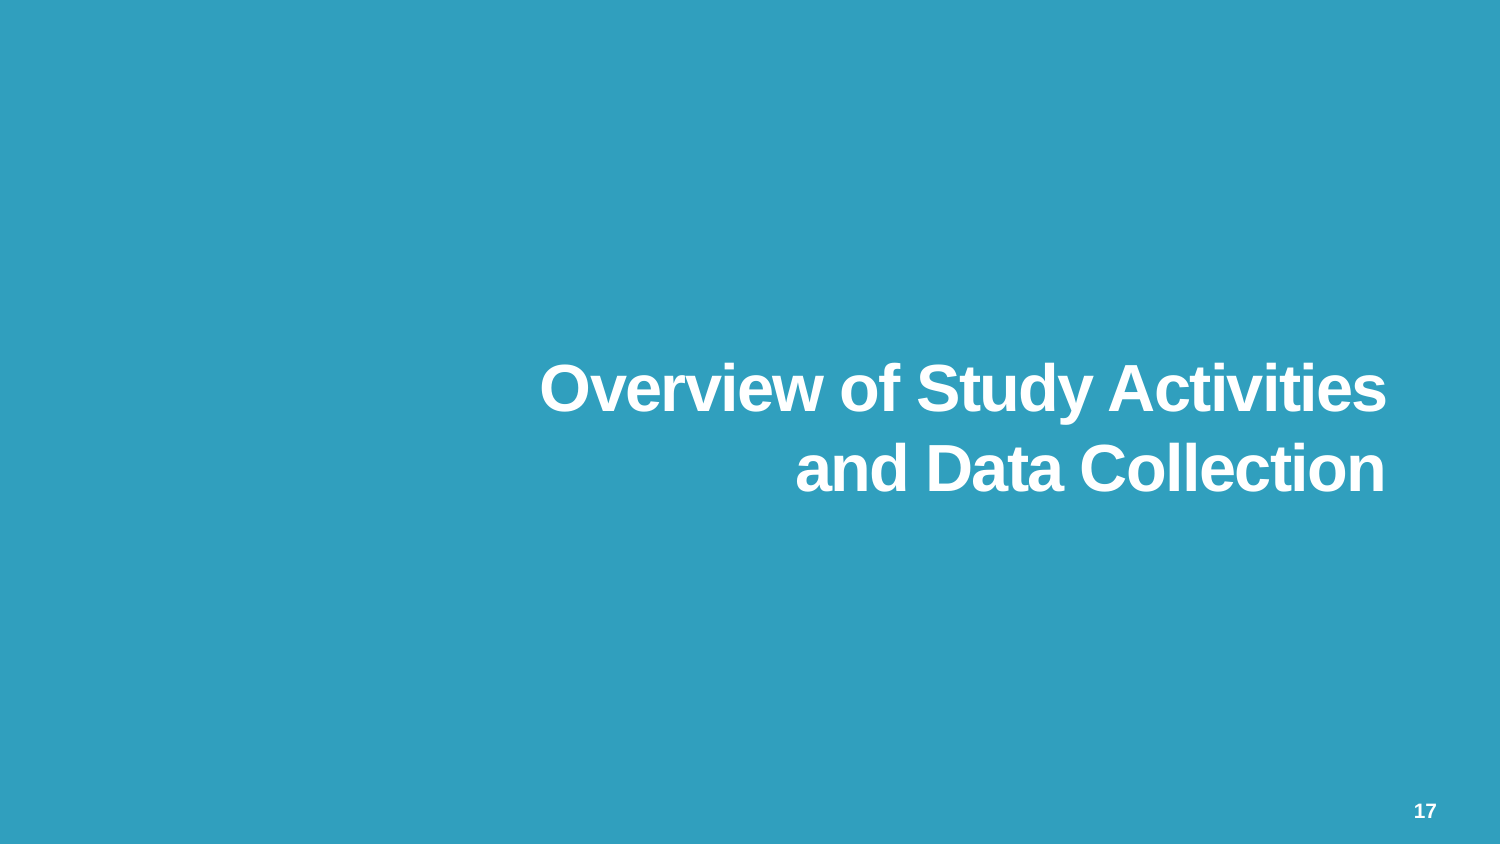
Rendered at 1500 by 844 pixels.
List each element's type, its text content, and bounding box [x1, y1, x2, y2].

title Overview of Study Activities and Data Collection [439, 280, 1388, 506]
